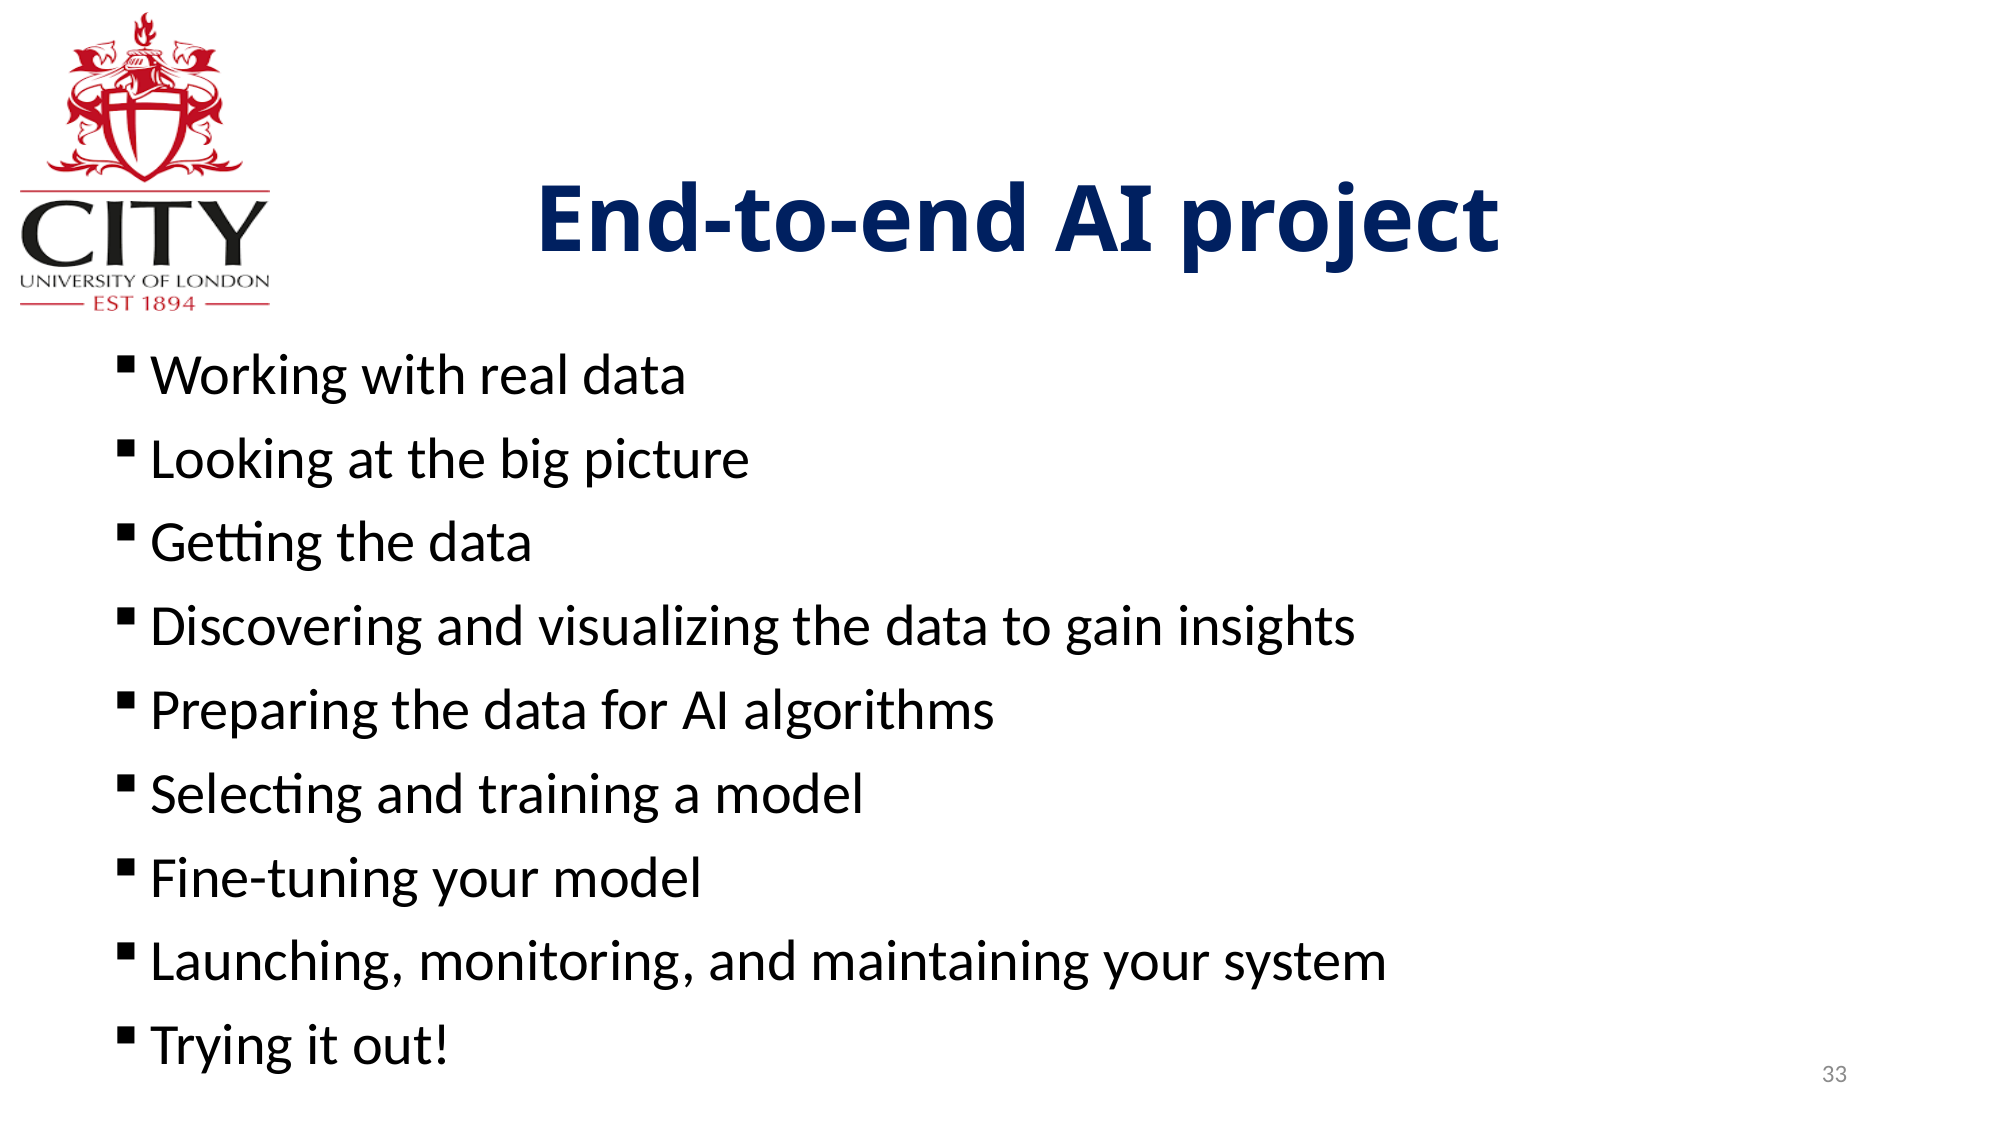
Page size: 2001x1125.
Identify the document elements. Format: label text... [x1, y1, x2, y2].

slide_number 33 [1412, 1042, 1863, 1103]
list Working with real data Looking at the big picture Getting the data Discovering and visualizing the data to gain insights Preparing the data for AI algorithms Selecting and training a model Fine-tuning your model Launching, monitoring, and maintaining your system Trying it out! [97, 336, 1939, 1082]
title End-to-end AI project [155, 118, 1881, 336]
picture [19, 12, 270, 311]
